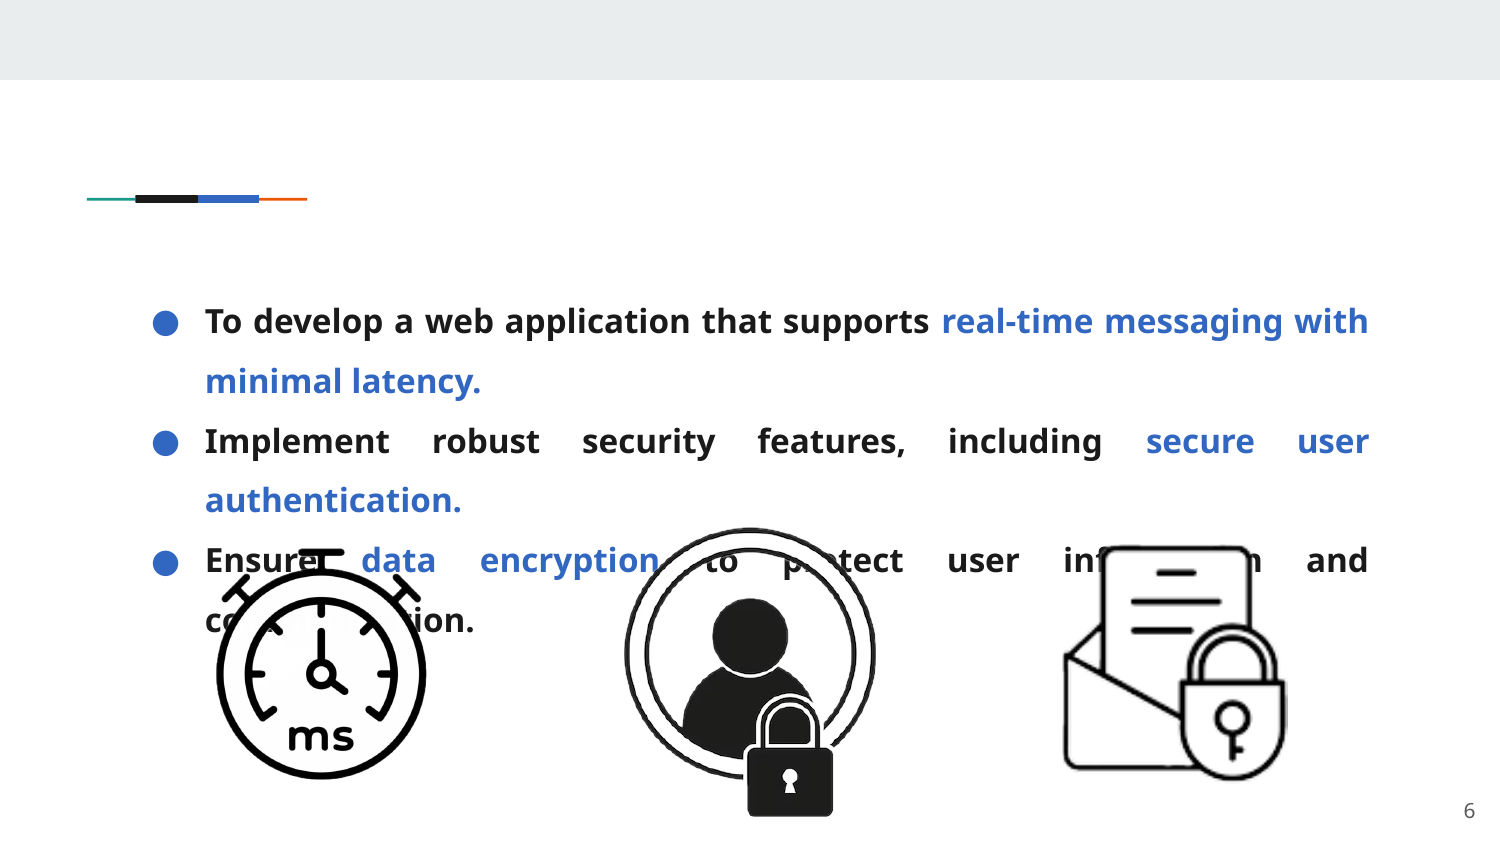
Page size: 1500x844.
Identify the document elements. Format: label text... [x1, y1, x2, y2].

text_box [136, 196, 197, 203]
picture [624, 527, 876, 817]
list To develop a web application that supports real-time messaging with minimal latency. Implement robust security features, including secure user authentication. Ensure data encryption to protect user information and communication. [115, 265, 1385, 504]
picture [1062, 544, 1288, 784]
text_box [198, 196, 259, 203]
slide_number ‹#› [1400, 779, 1491, 844]
picture [215, 548, 428, 780]
